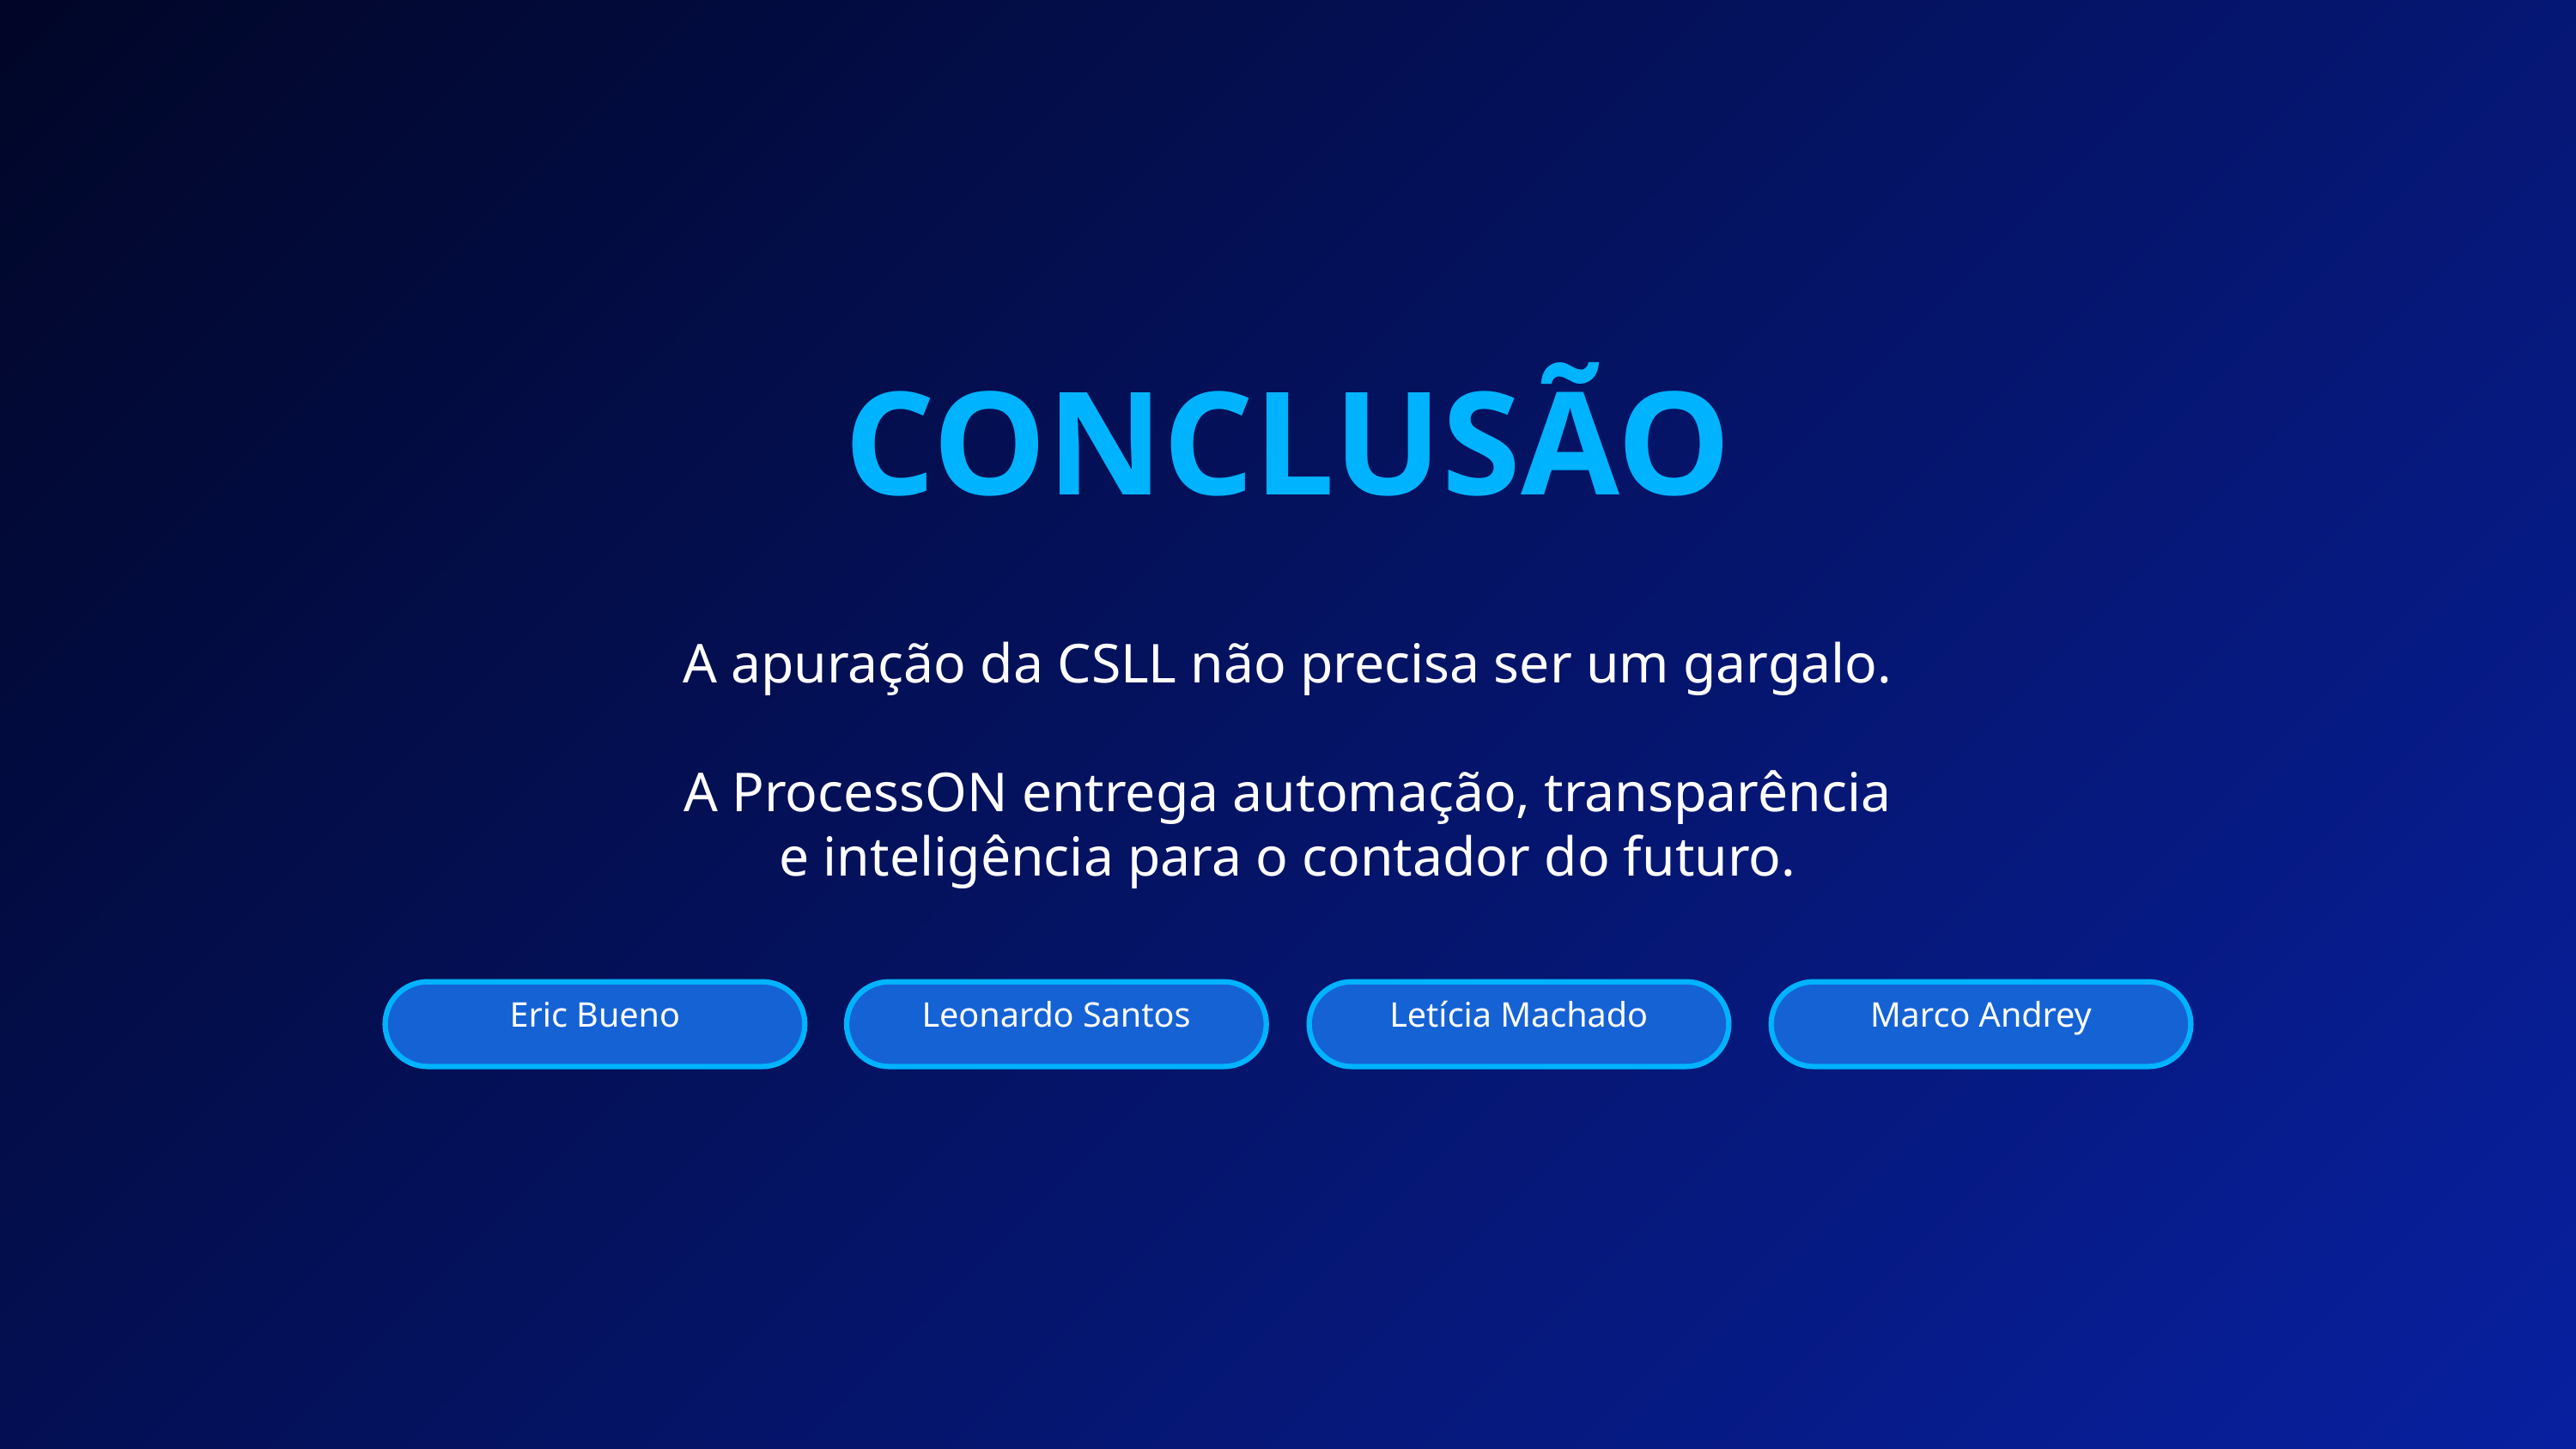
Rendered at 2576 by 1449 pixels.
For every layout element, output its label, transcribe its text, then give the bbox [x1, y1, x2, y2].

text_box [1309, 981, 1729, 1067]
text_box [1771, 981, 2191, 1067]
text_box CONCLUSÃO [553, 380, 2023, 524]
text_box A apuração da CSLL não precisa ser um gargalo. A ProcessON entrega automação, transparência e inteligência para o contador do futuro. [517, 628, 2059, 887]
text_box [846, 981, 1267, 1067]
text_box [385, 981, 805, 1067]
